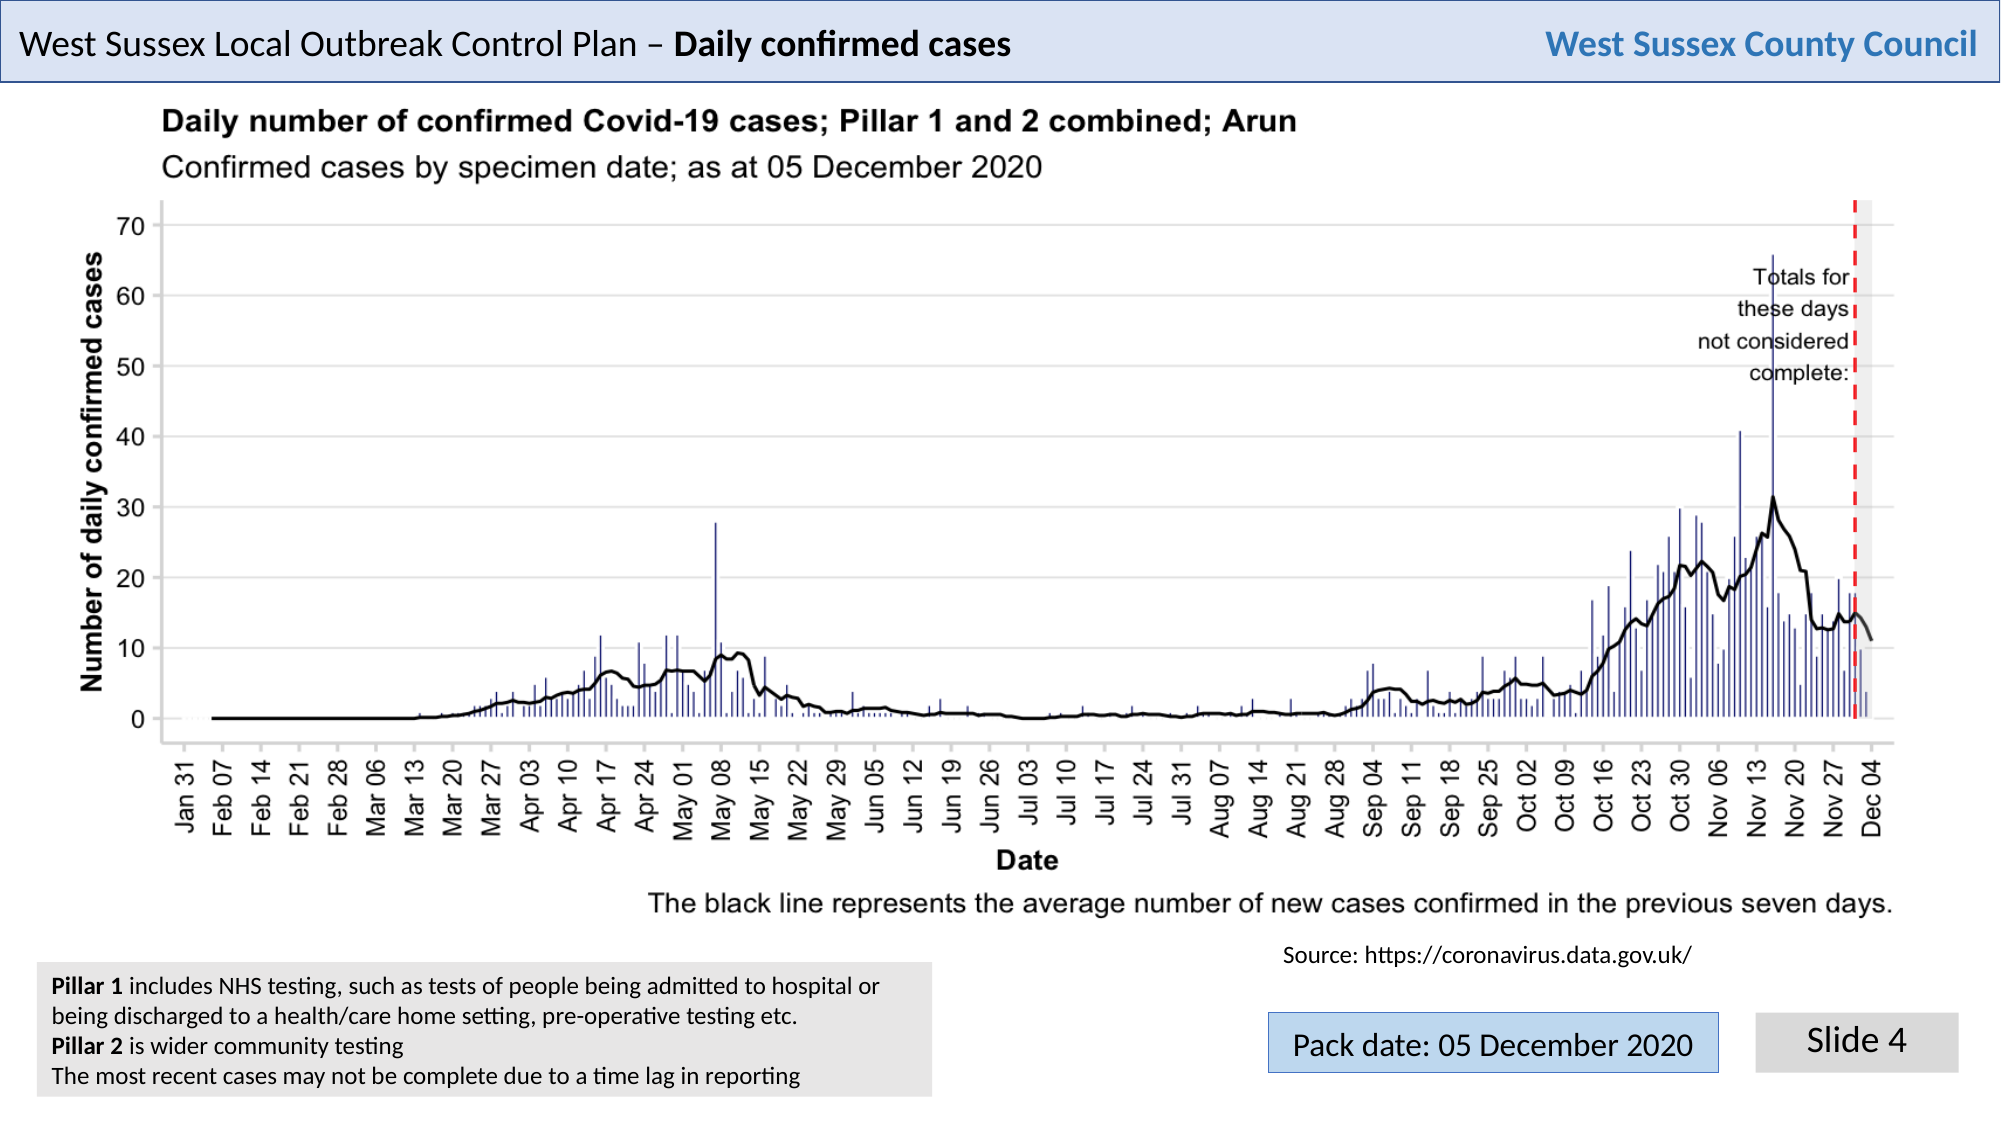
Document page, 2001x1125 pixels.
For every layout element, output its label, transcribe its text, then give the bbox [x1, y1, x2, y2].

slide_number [1268, 1012, 1719, 1073]
list Source: https://coronavirus.data.gov.uk/ [1268, 935, 1912, 995]
picture [63, 91, 1912, 935]
list Slide 4 [1755, 1012, 1959, 1073]
